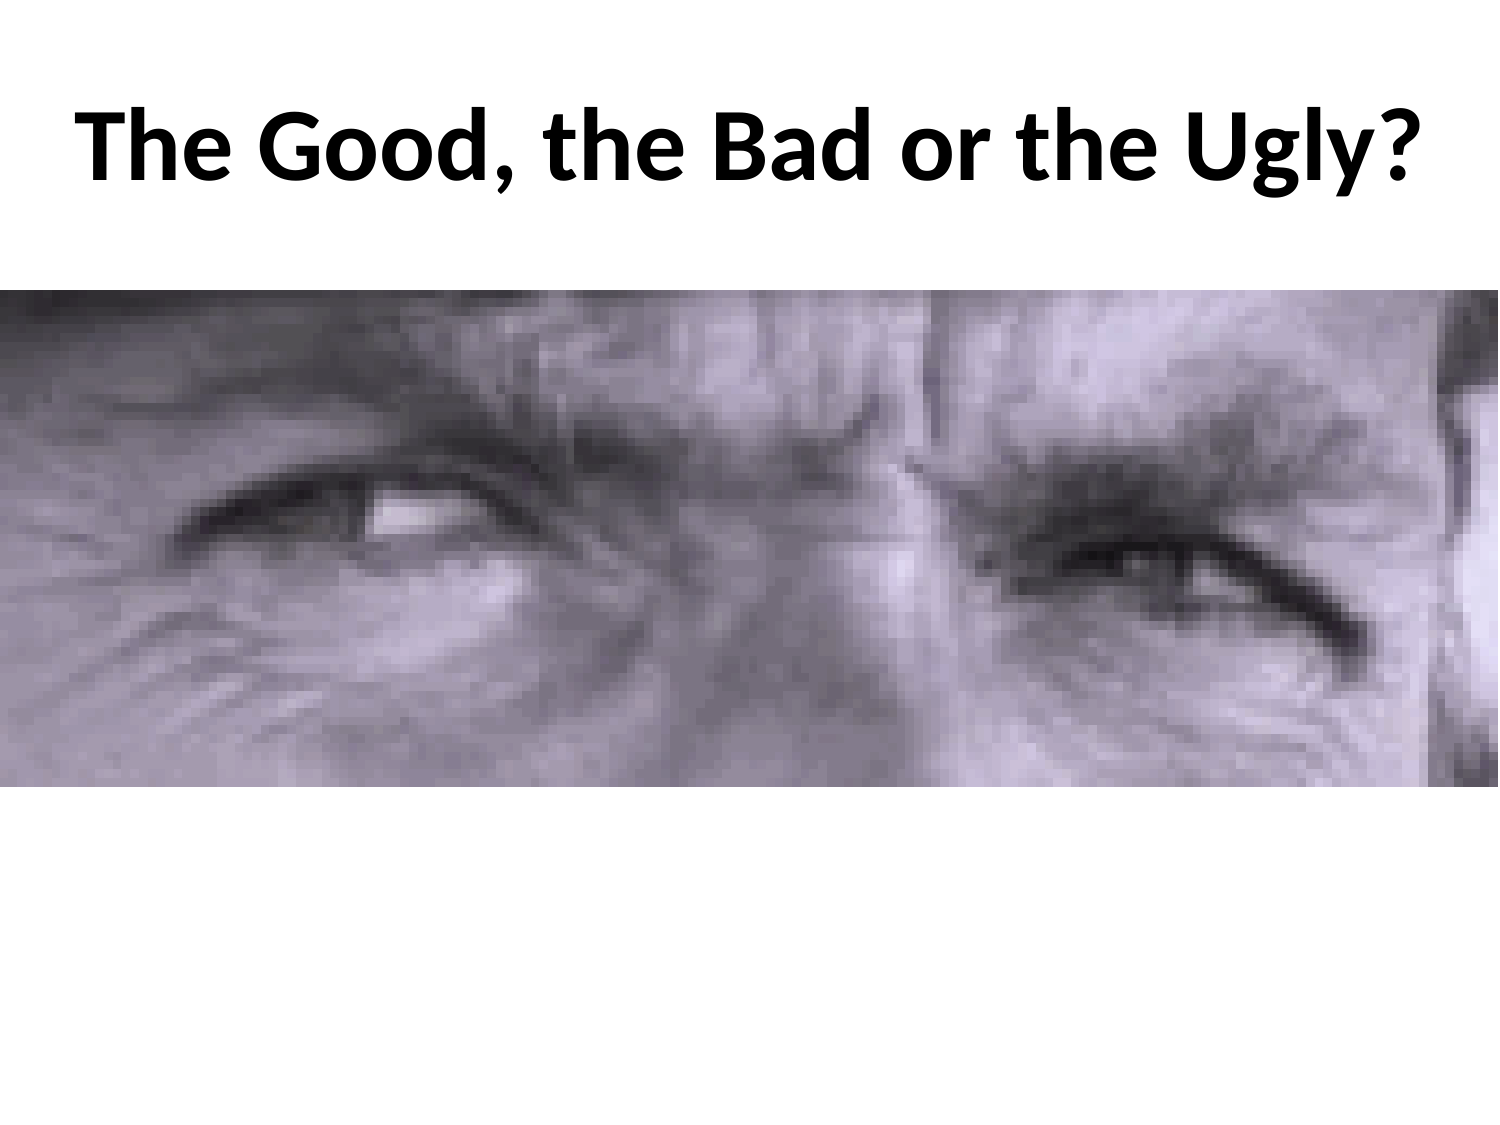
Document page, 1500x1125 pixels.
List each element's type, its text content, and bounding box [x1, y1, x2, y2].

title The Good, the Bad or the Ugly? [0, 45, 1500, 233]
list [0, 290, 1498, 788]
